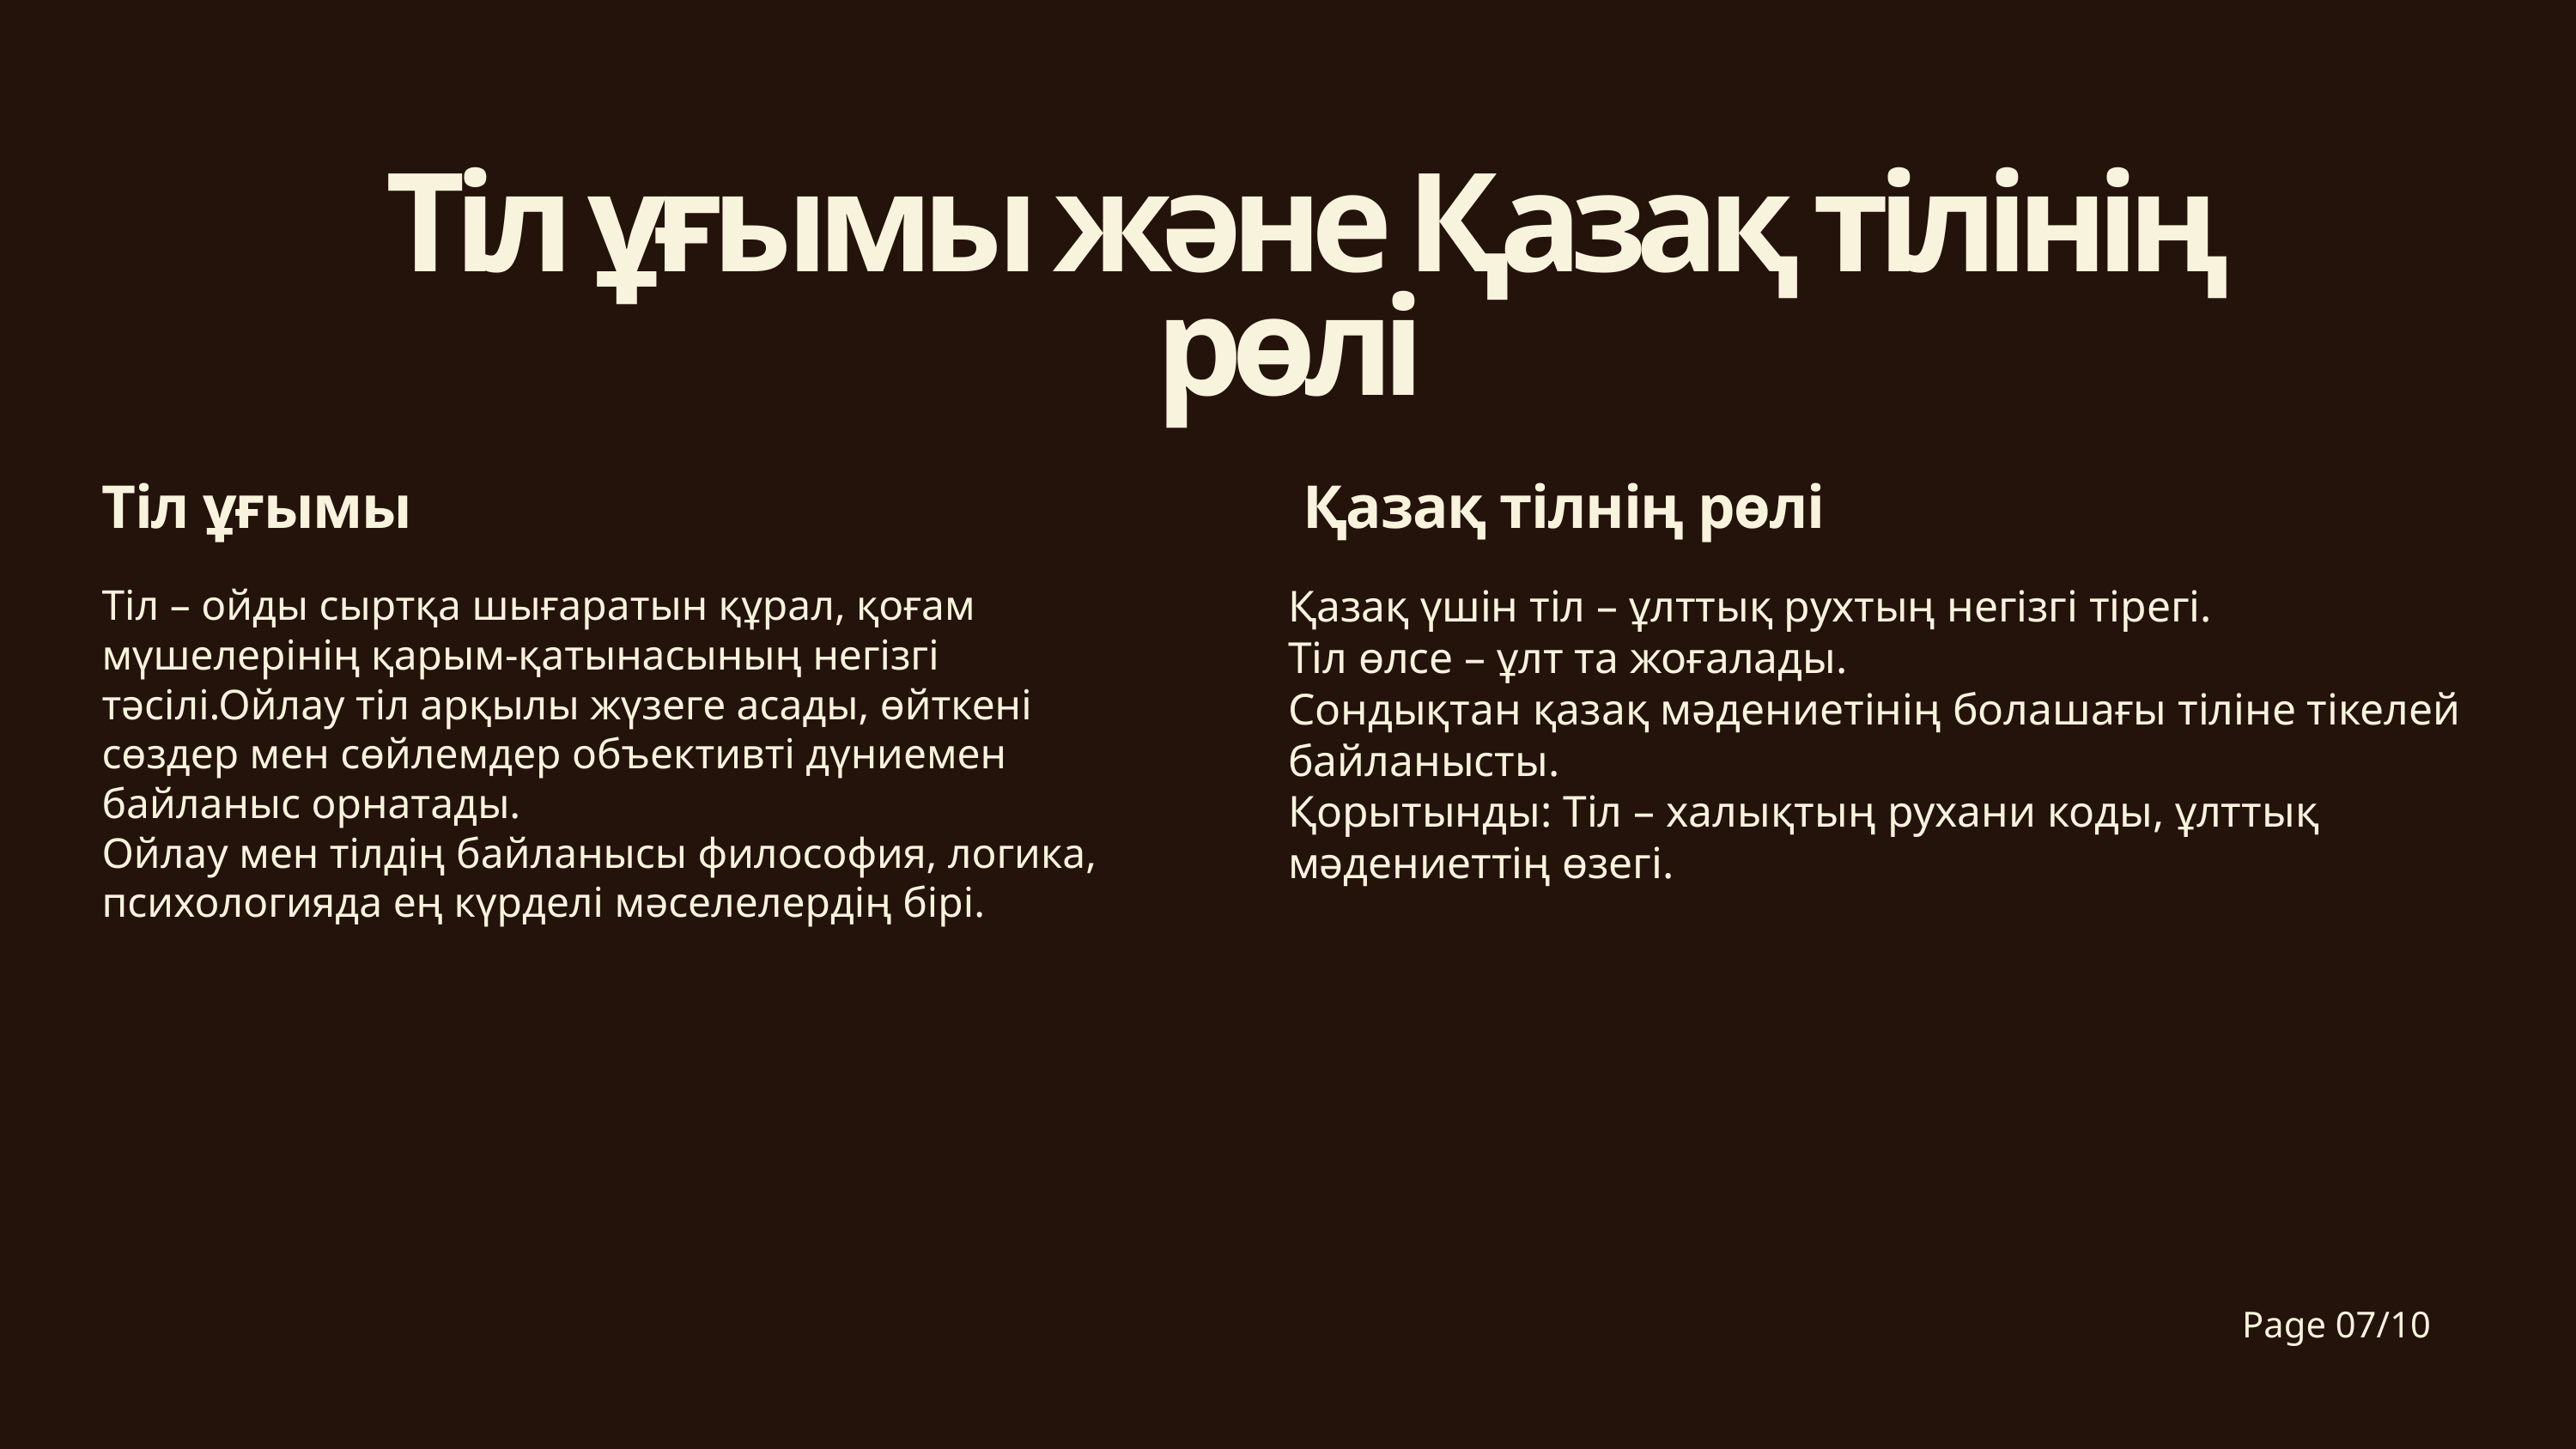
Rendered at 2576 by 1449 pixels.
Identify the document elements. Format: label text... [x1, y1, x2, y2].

text_box Тіл ұғымы [101, 472, 671, 541]
text_box Қазақ тілнің рөлі [1303, 472, 1872, 541]
text_box Қазақ үшін тіл – ұлттық рухтың негізгі тірегі. Тіл өлсе – ұлт та жоғалады. Сондықтан қазақ мәдениетінің болашағы тіліне тікелей байланысты. Қорытынды: Тіл – халықтың рухани коды, ұлттық мәдениеттің өзегі. [1288, 579, 2487, 888]
text_box Тіл – ойды сыртқа шығаратын құрал, қоғам мүшелерінің қарым-қатынасының негізгі тәсілі.Ойлау тіл арқылы жүзеге асады, өйткені сөздер мен сөйлемдер объективті дүниемен байланыс орнатады. Ойлау мен тілдің байланысы философия, логика, психологияда ең күрделі мәселелердің бірі. [101, 579, 1174, 926]
text_box Page 07/10 [2069, 1302, 2432, 1346]
text_box Тіл ұғымы және Қазақ тілінің рөлі [284, 175, 2321, 423]
